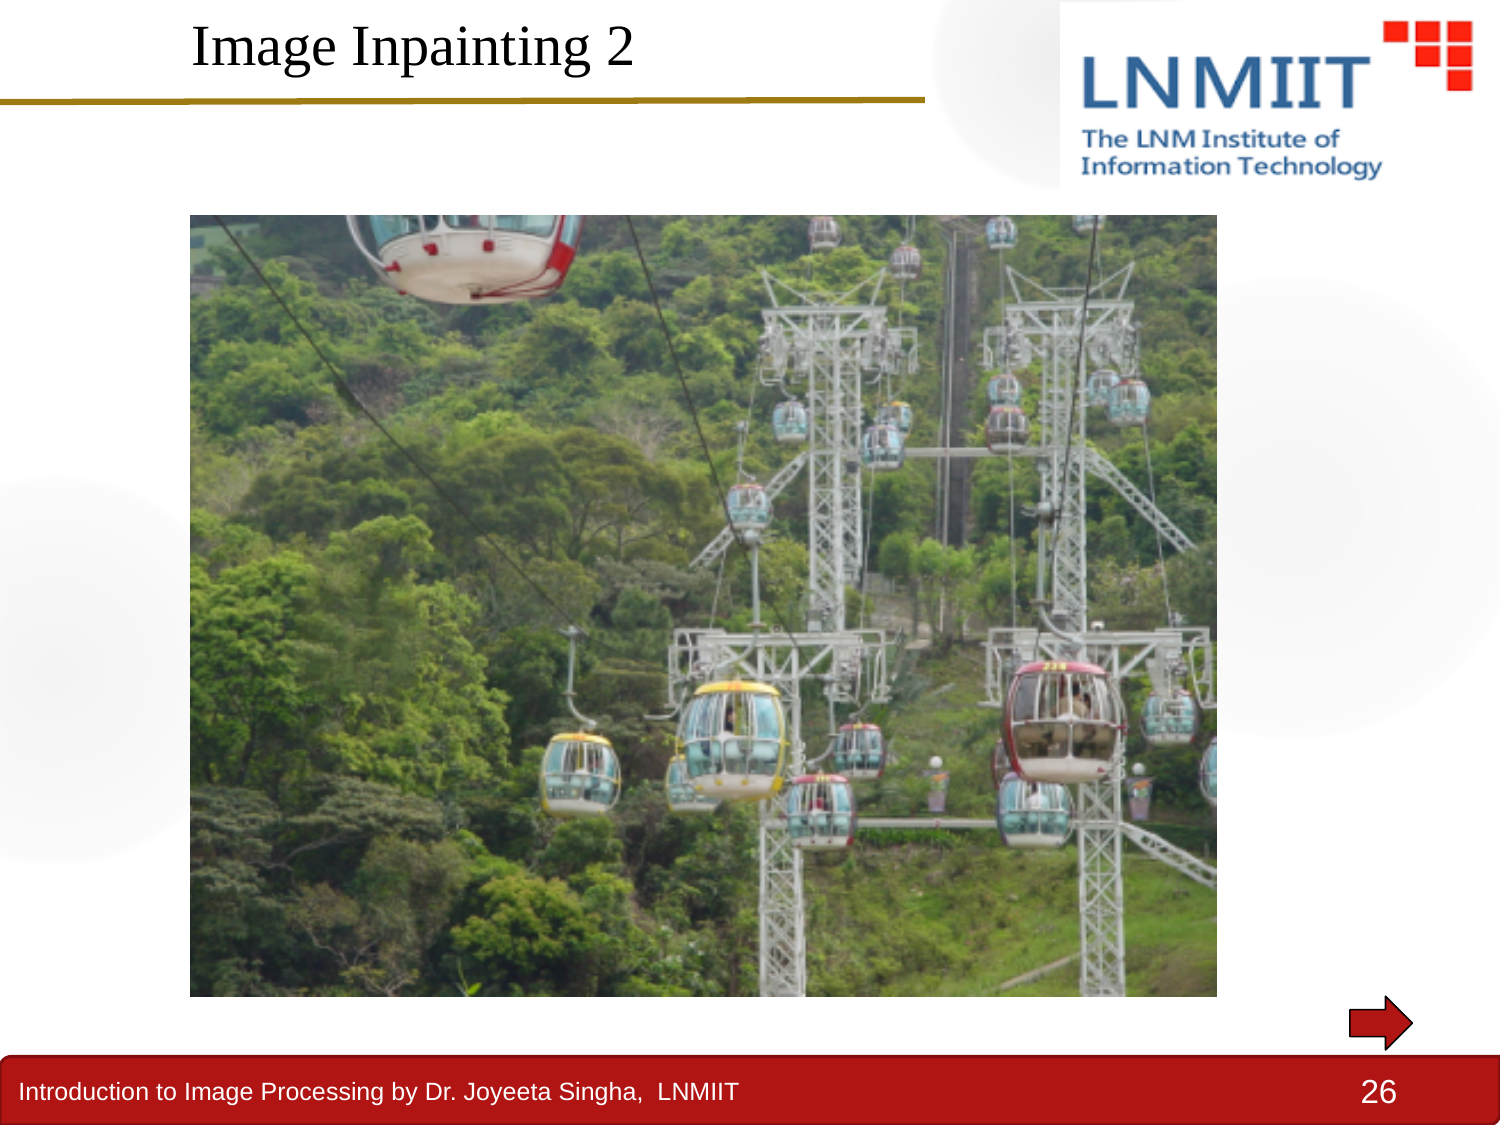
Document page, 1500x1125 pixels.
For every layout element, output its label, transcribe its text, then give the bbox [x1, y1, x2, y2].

picture [1060, 2, 1498, 198]
text_box [1349, 996, 1413, 1051]
text_box Image Inpainting 2 [177, 0, 651, 85]
picture [189, 215, 1217, 997]
